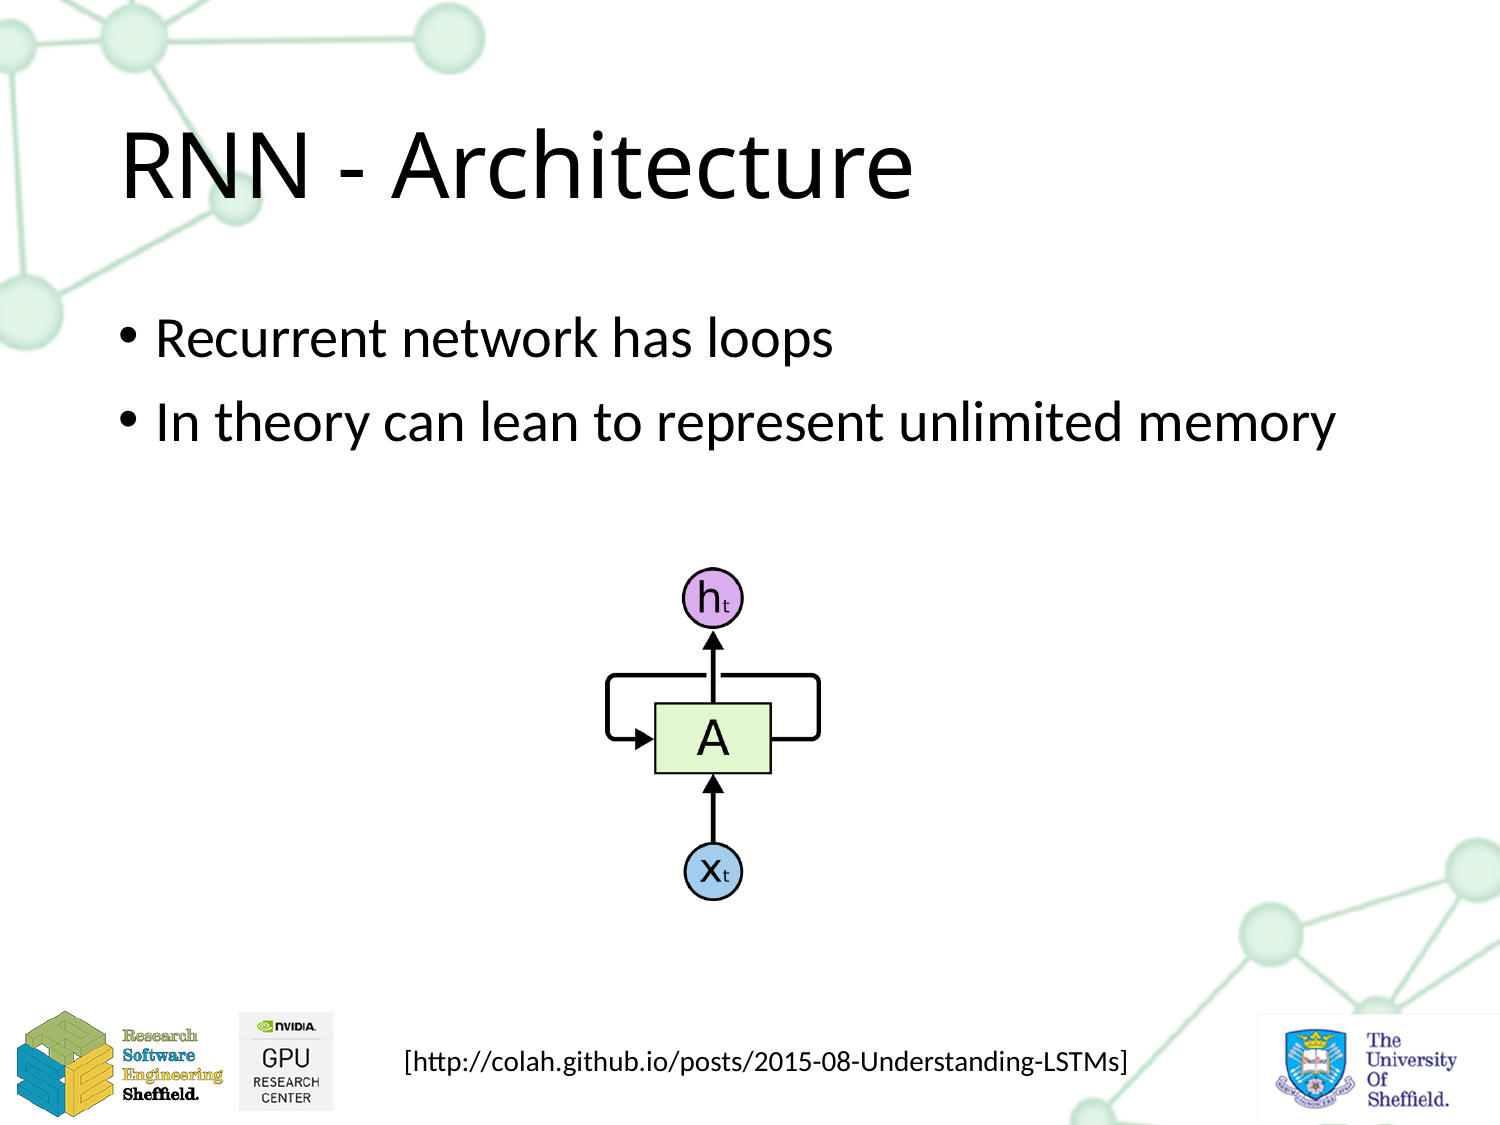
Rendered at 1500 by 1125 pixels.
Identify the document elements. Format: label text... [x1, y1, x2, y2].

title RNN - Architecture [103, 59, 1397, 278]
list Recurrent network has loops In theory can lean to represent unlimited memory [103, 299, 1397, 1014]
text_box [http://colah.github.io/posts/2015-08-Understanding-LSTMs] [389, 1035, 1145, 1086]
picture [0, 0, 1500, 1125]
